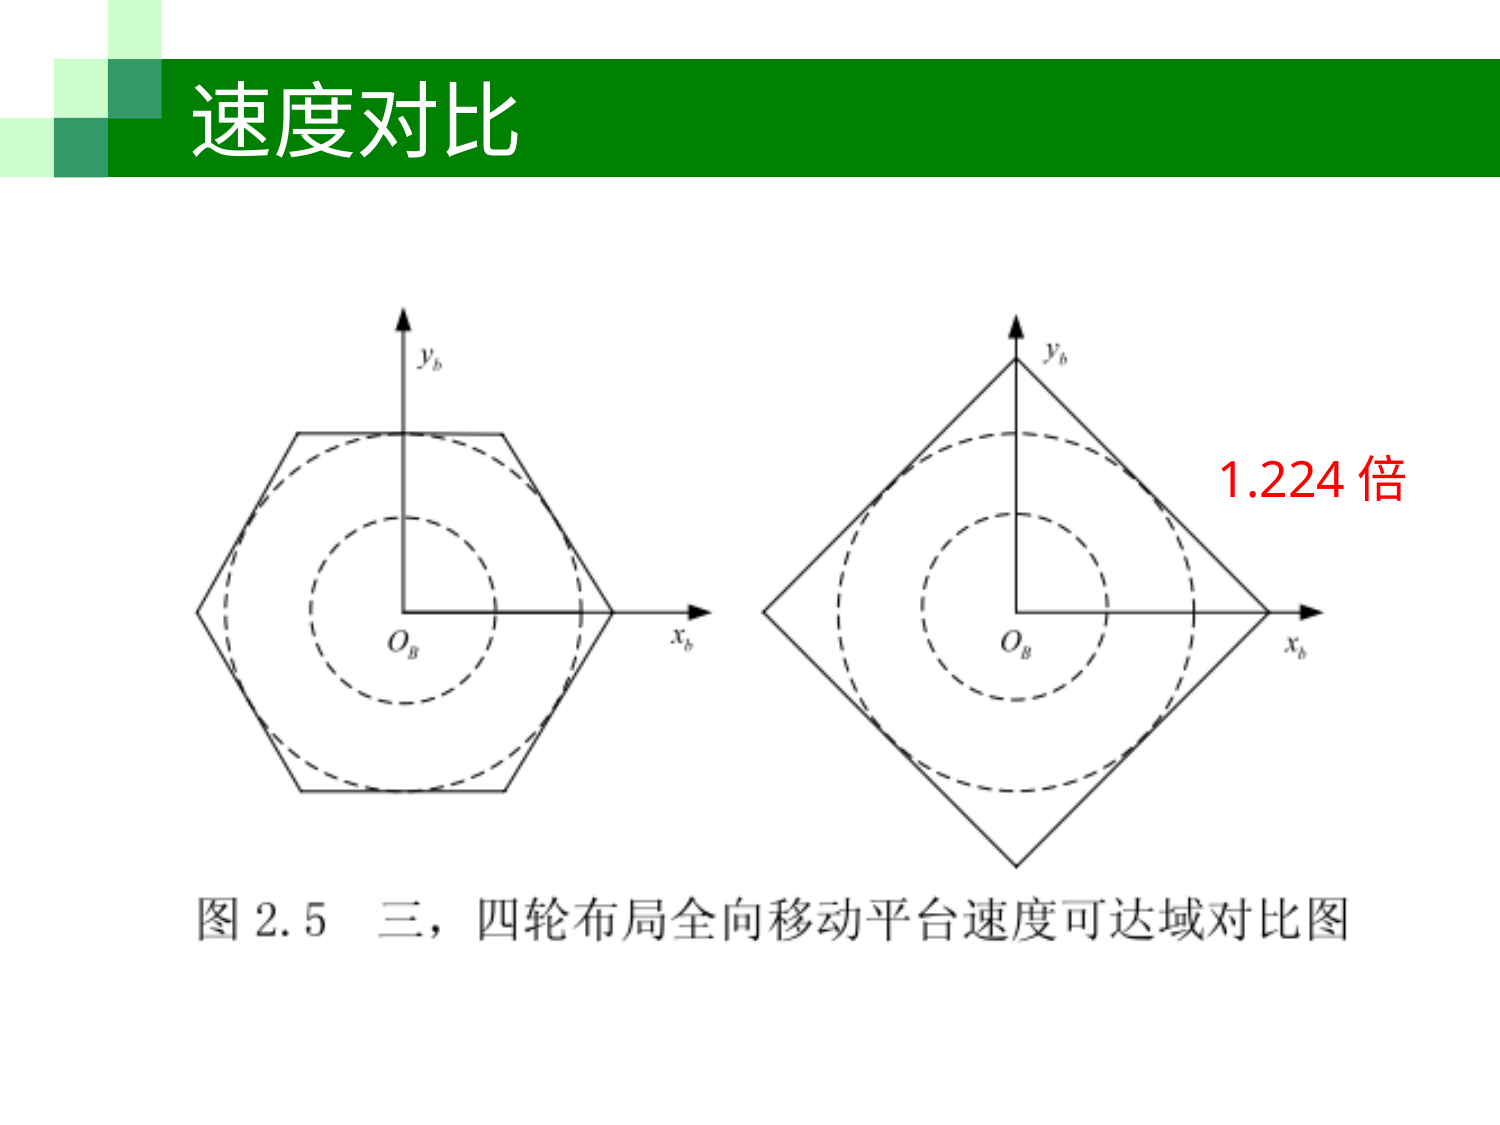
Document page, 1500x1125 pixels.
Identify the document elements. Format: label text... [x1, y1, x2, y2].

title 速度对比 [174, 55, 1388, 181]
text_box 1.224倍 [1357, 440, 1423, 515]
picture [159, 295, 1353, 948]
